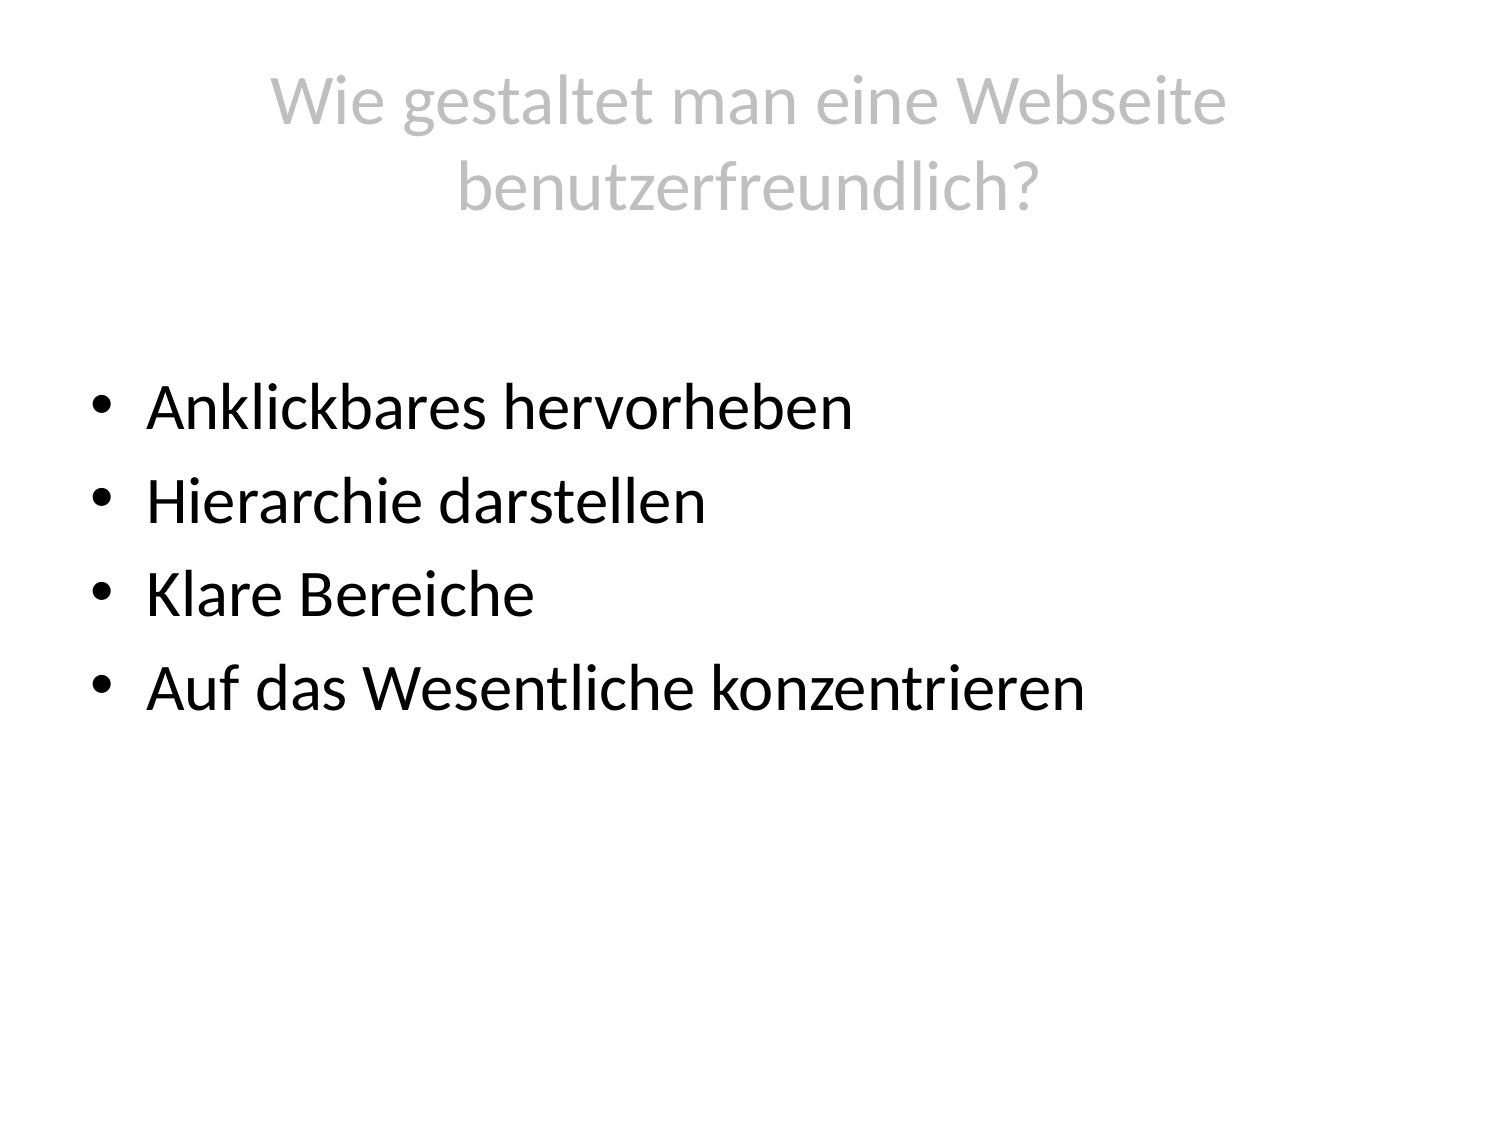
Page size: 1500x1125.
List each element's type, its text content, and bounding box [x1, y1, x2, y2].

title Wie gestaltet man eine Webseite benutzerfreundlich? [75, 45, 1425, 233]
list Anklickbares hervorheben Hierarchie darstellen Klare Bereiche Auf das Wesentliche konzentrieren [75, 262, 1425, 1005]
